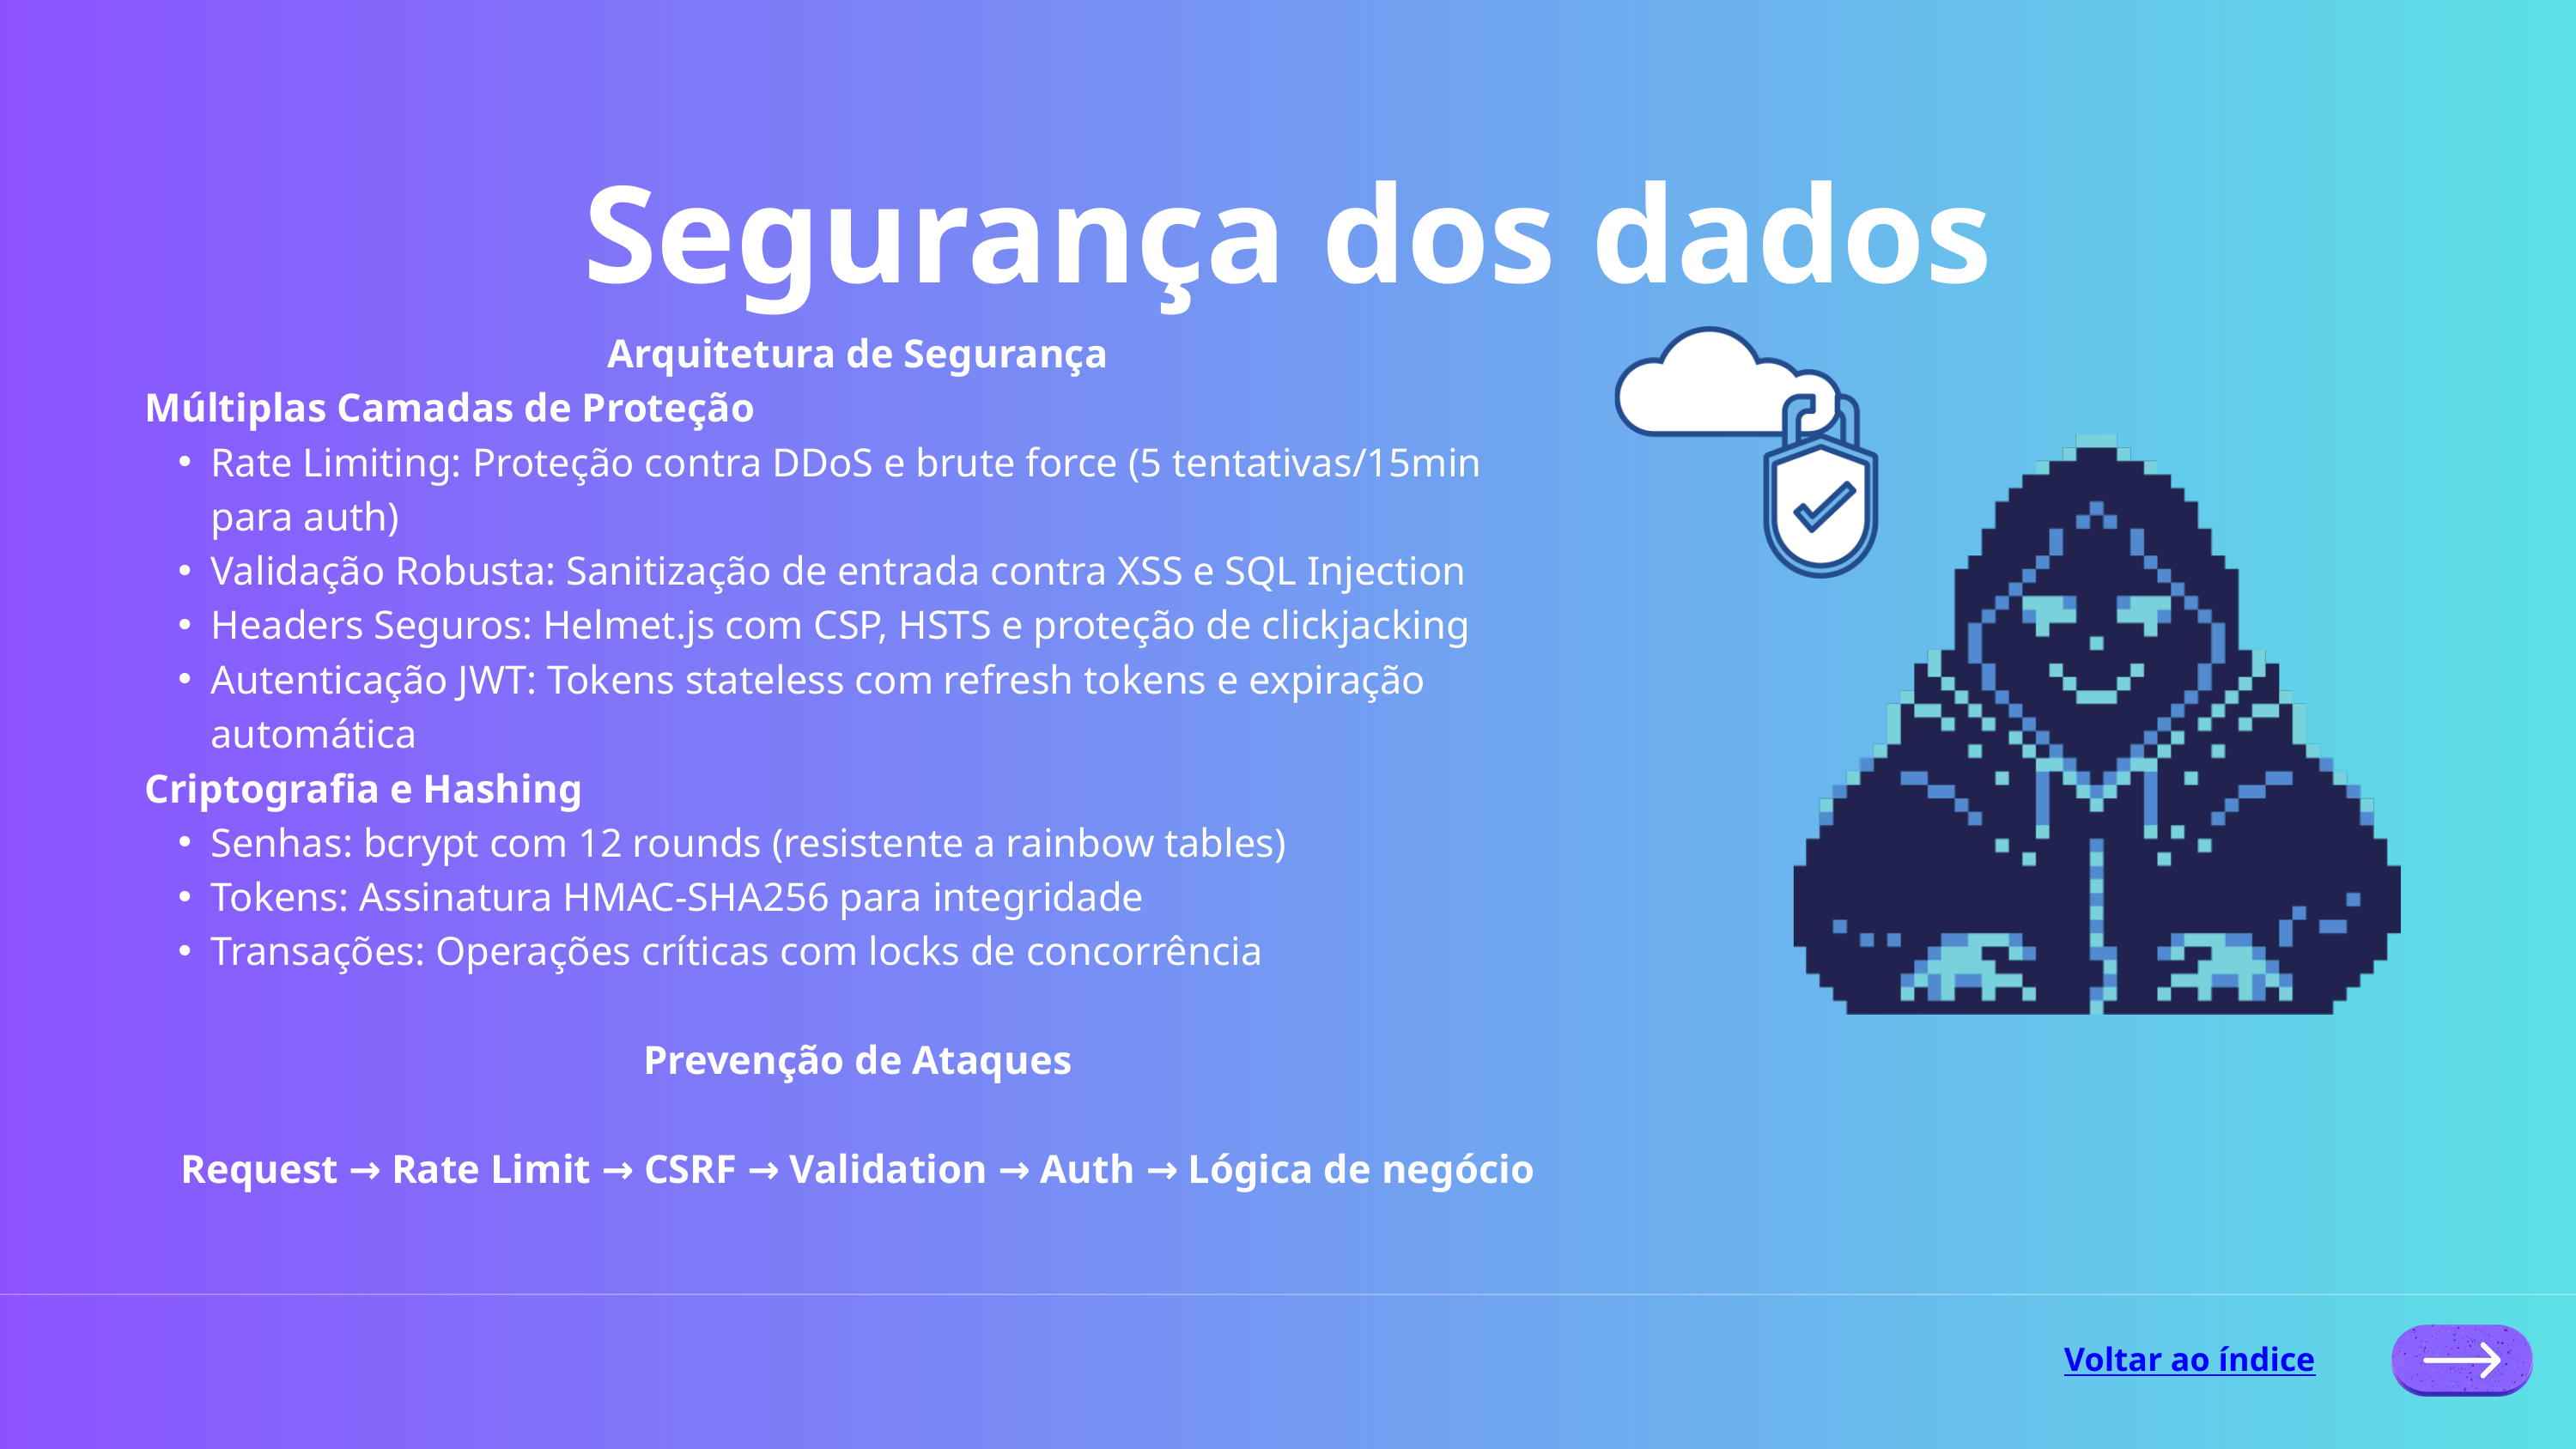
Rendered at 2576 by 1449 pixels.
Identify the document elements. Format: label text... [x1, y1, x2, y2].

text_box Segurança dos dados [498, 135, 2078, 310]
text_box [1614, 326, 1879, 579]
text_box Voltar ao índice [1878, 1337, 2316, 1383]
text_box [1793, 434, 2401, 1015]
text_box [2423, 1342, 2501, 1379]
text_box Arquitetura de Segurança Múltiplas Camadas de Proteção Rate Limiting: Proteção contra DDoS e brute force (5 tentativas/15min para auth) Validação Robusta: Sanitização de entrada contra XSS e SQL Injection Headers Seguros: Helmet.js com CSP, HSTS e proteção de clickjacking Autenticação JWT: Tokens stateless com refresh tokens e expiração automática Criptografia e Hashing Senhas: bcrypt com 12 rounds (resistente a rainbow tables) Tokens: Assinatura HMAC-SHA256 para integridade Transações: Operações críticas com locks de concorrência Prevenção de Ataques Request → Rate Limit → CSRF → Validation → Auth → Lógica de negócio [144, 321, 1571, 1191]
text_box [2391, 1325, 2534, 1397]
